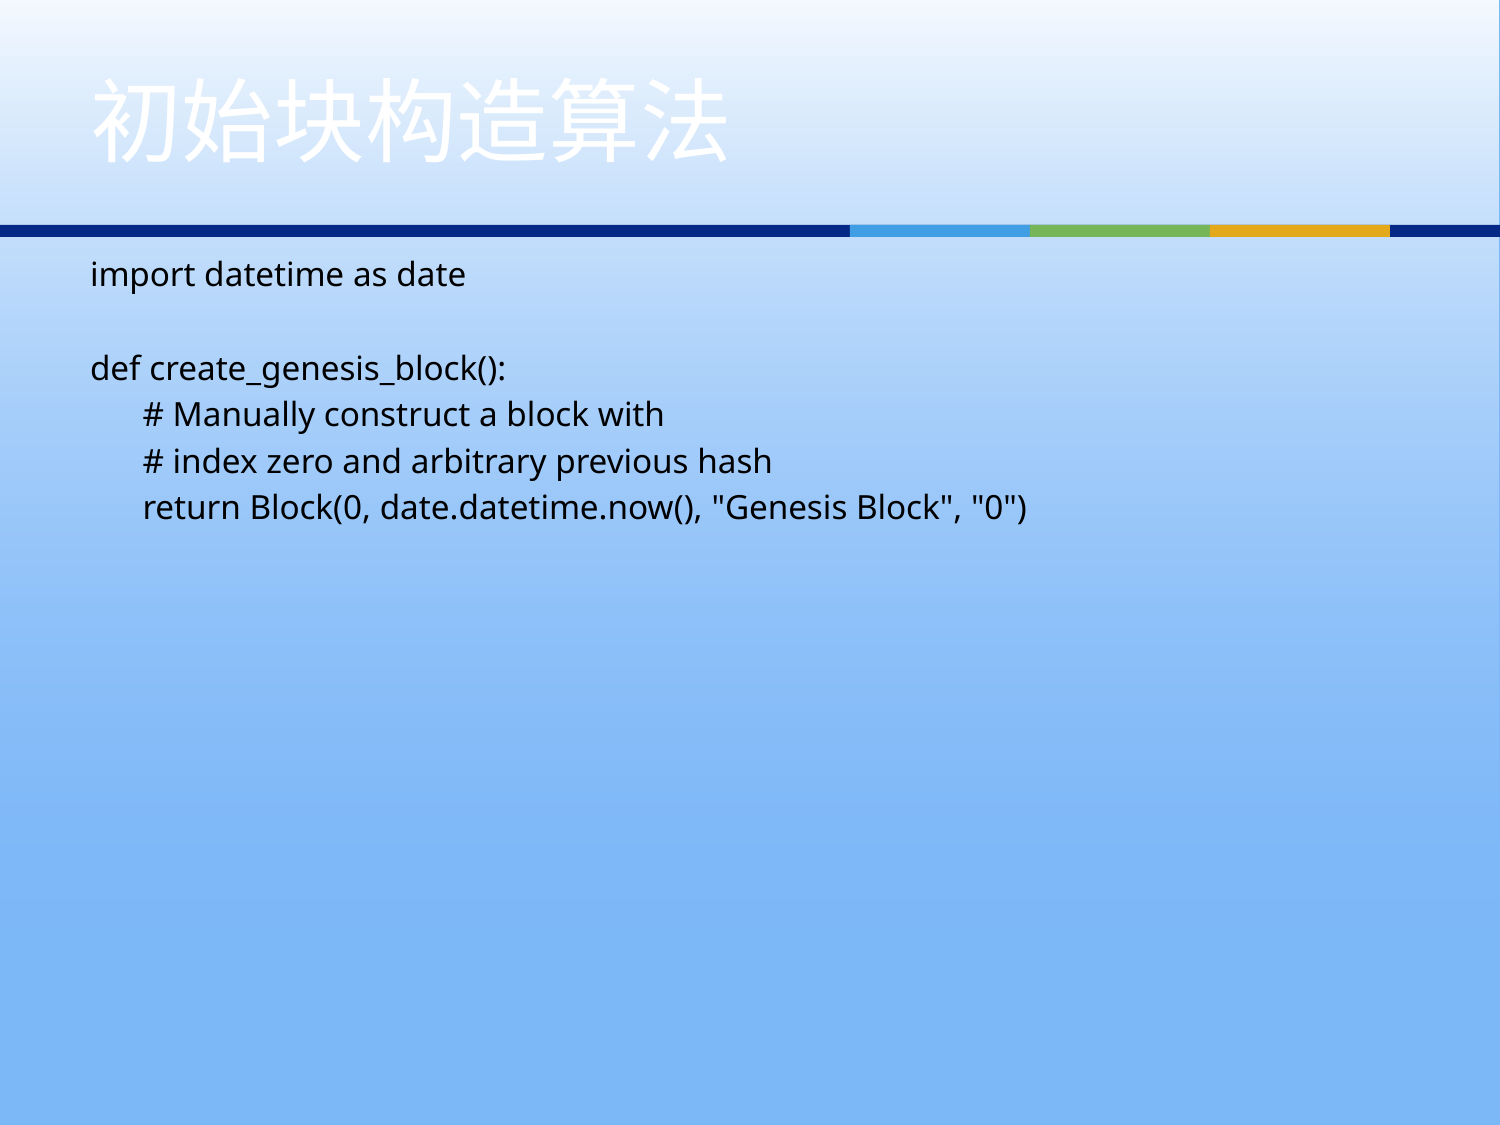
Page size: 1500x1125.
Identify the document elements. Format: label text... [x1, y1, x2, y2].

list import datetime as date def create_genesis_block(): # Manually construct a block with # index zero and arbitrary previous hash return Block(0, date.datetime.now(), "Genesis Block", "0") [75, 246, 1425, 1005]
title 初始块构造算法 [75, 24, 1425, 213]
